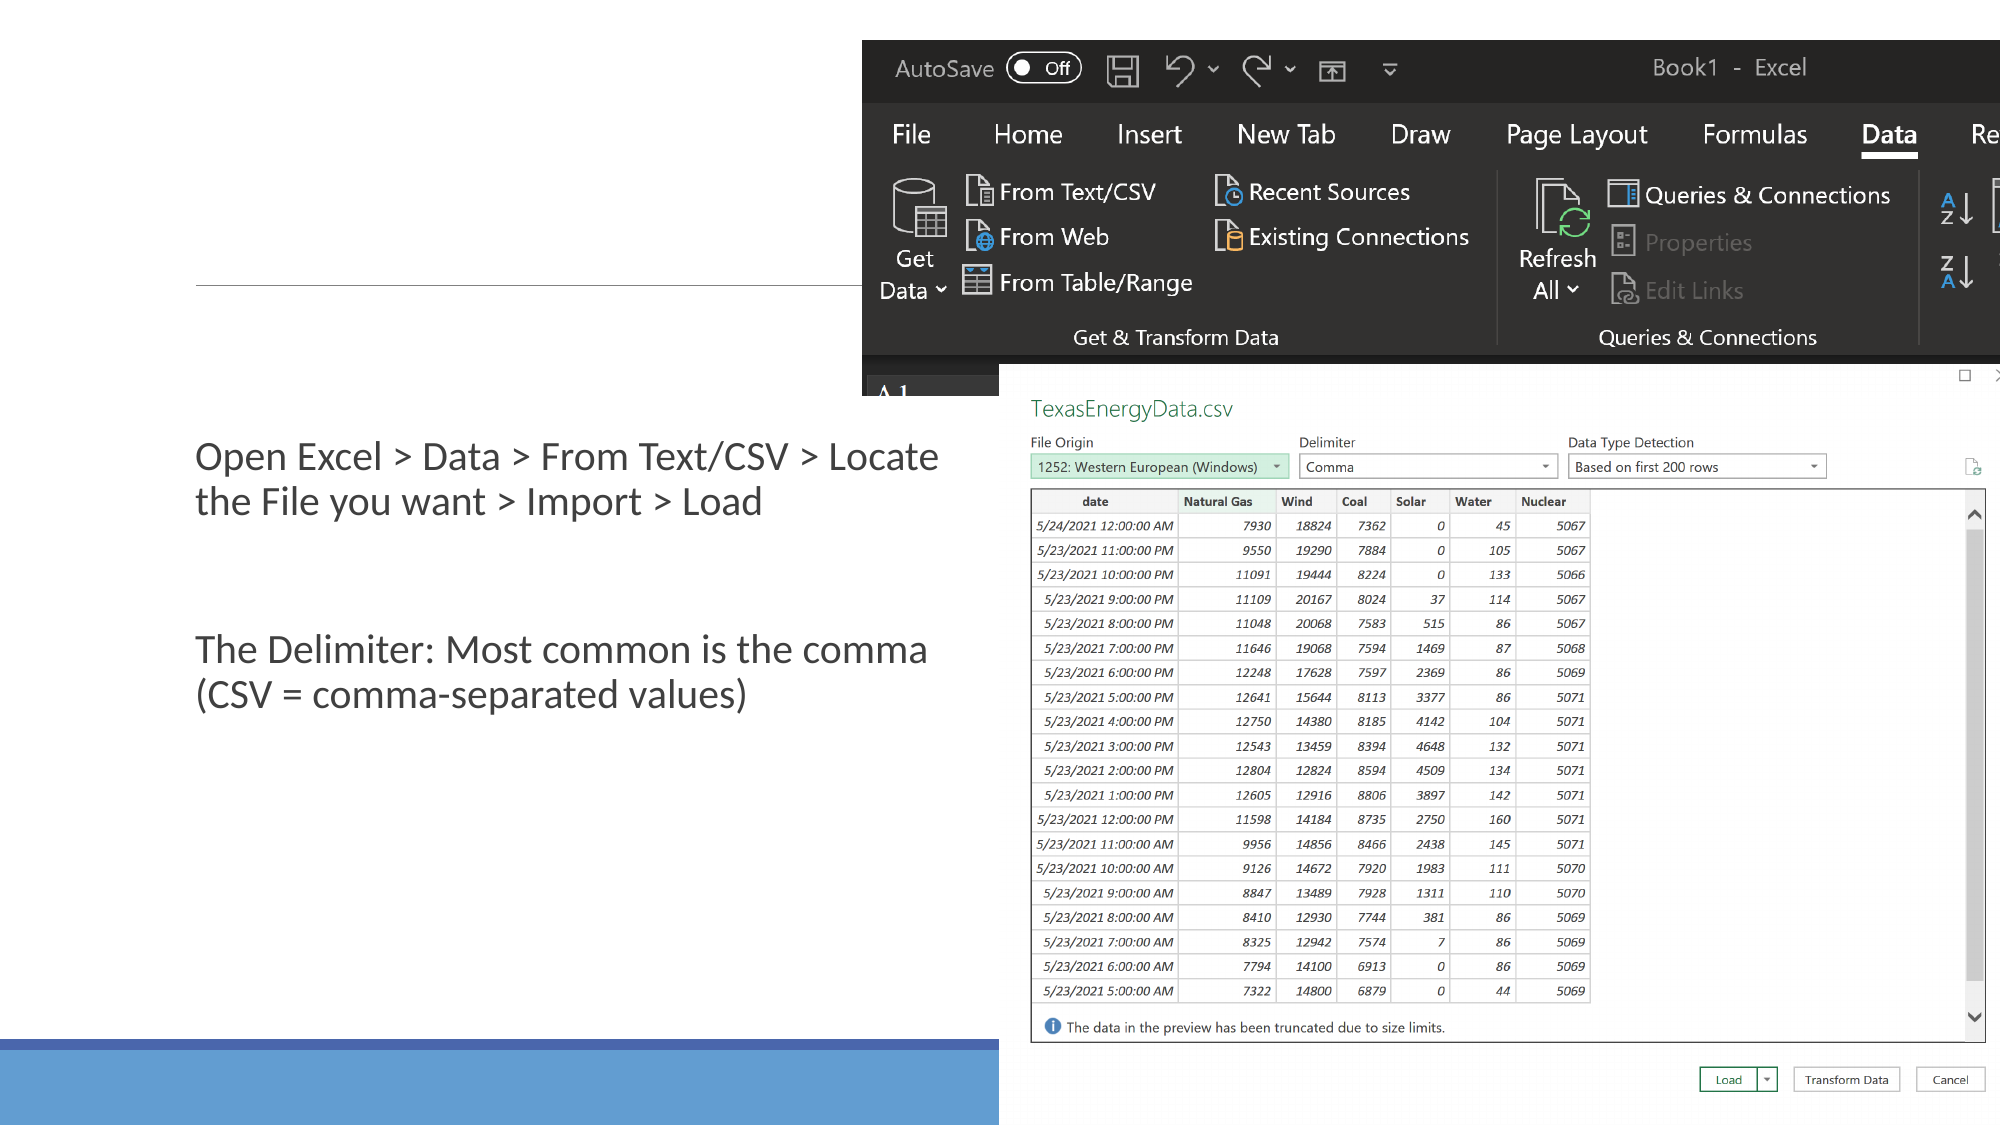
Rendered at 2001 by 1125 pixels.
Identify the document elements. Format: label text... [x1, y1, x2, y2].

list Open Excel > Data > From Text/CSV > Locate the File you want > Import > Load The Delimiter: Most common is the comma (CSV = comma-separated values) [180, 427, 959, 963]
picture [862, 40, 2000, 1125]
